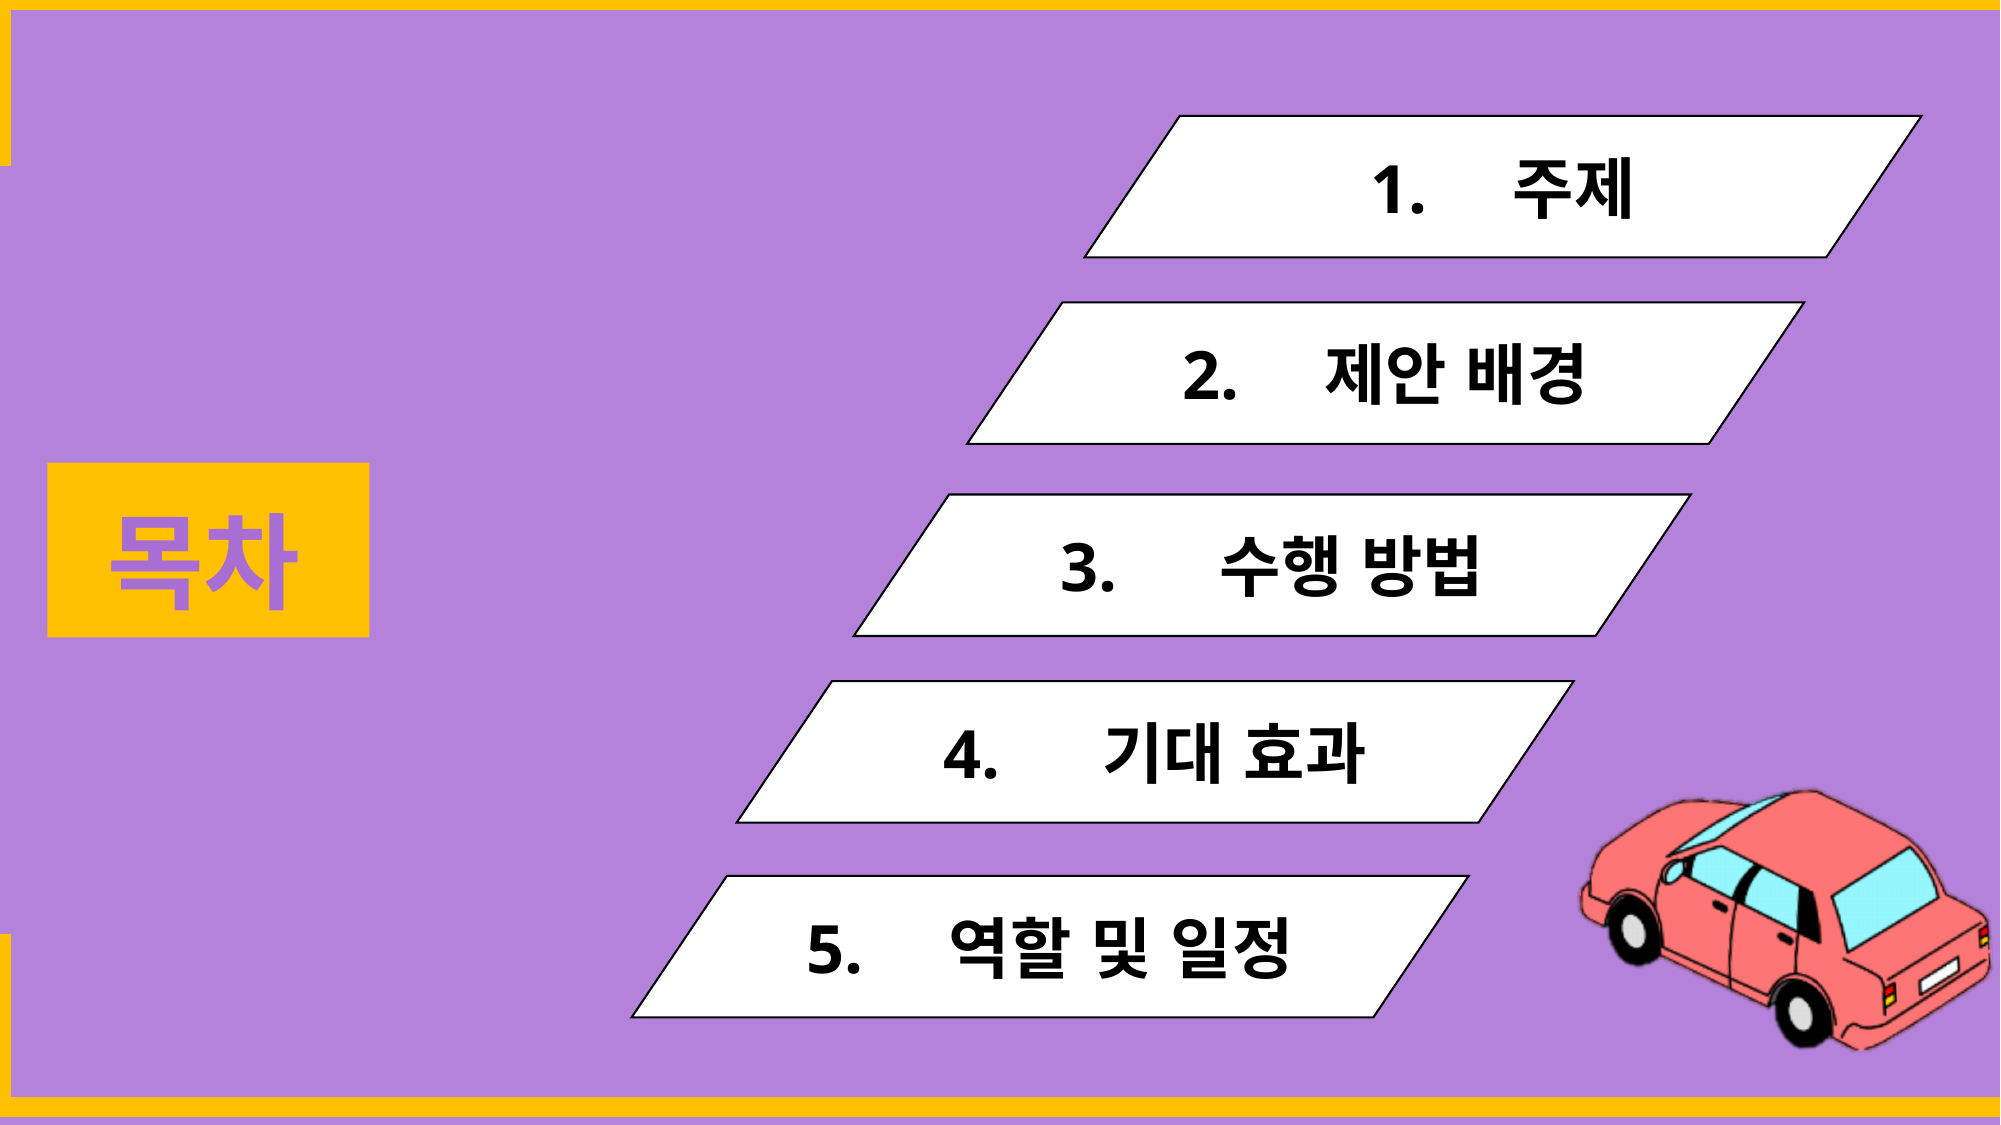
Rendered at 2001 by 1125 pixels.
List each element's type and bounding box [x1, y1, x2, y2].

picture [1541, 711, 2000, 1095]
text_box [0, 462, 575, 638]
text_box [0, 1117, 2000, 1125]
text_box [0, 0, 2000, 1107]
